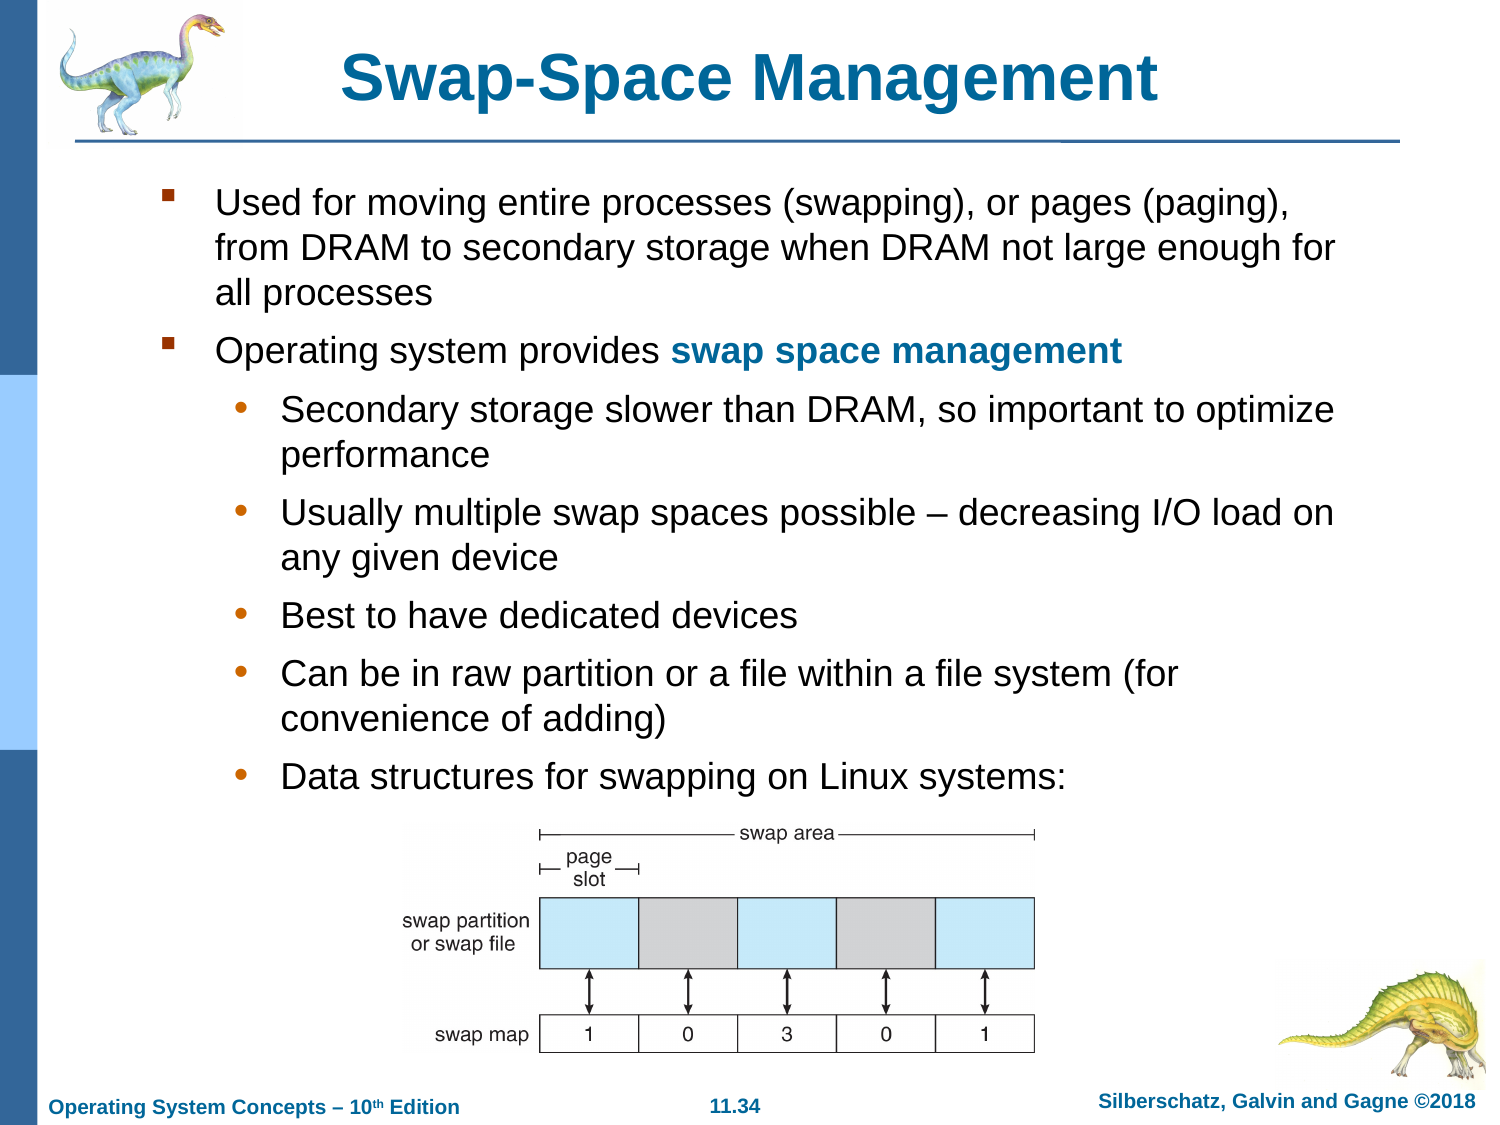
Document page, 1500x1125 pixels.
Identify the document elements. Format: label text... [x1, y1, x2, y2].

title Swap-Space Management [75, 27, 1425, 122]
picture [401, 821, 1035, 1053]
picture [1275, 959, 1486, 1090]
picture [46, 0, 243, 149]
list Used for moving entire processes (swapping), or pages (paging), from DRAM to secondary storage when DRAM not large enough for all processes Operating system provides swap space management Secondary storage slower than DRAM, so important to optimize performance Usually multiple swap spaces possible – decreasing I/O load on any given device Best to have dedicated devices Can be in raw partition or a file within a file system (for convenience of adding) Data structures for swapping on Linux systems: [143, 170, 1390, 970]
